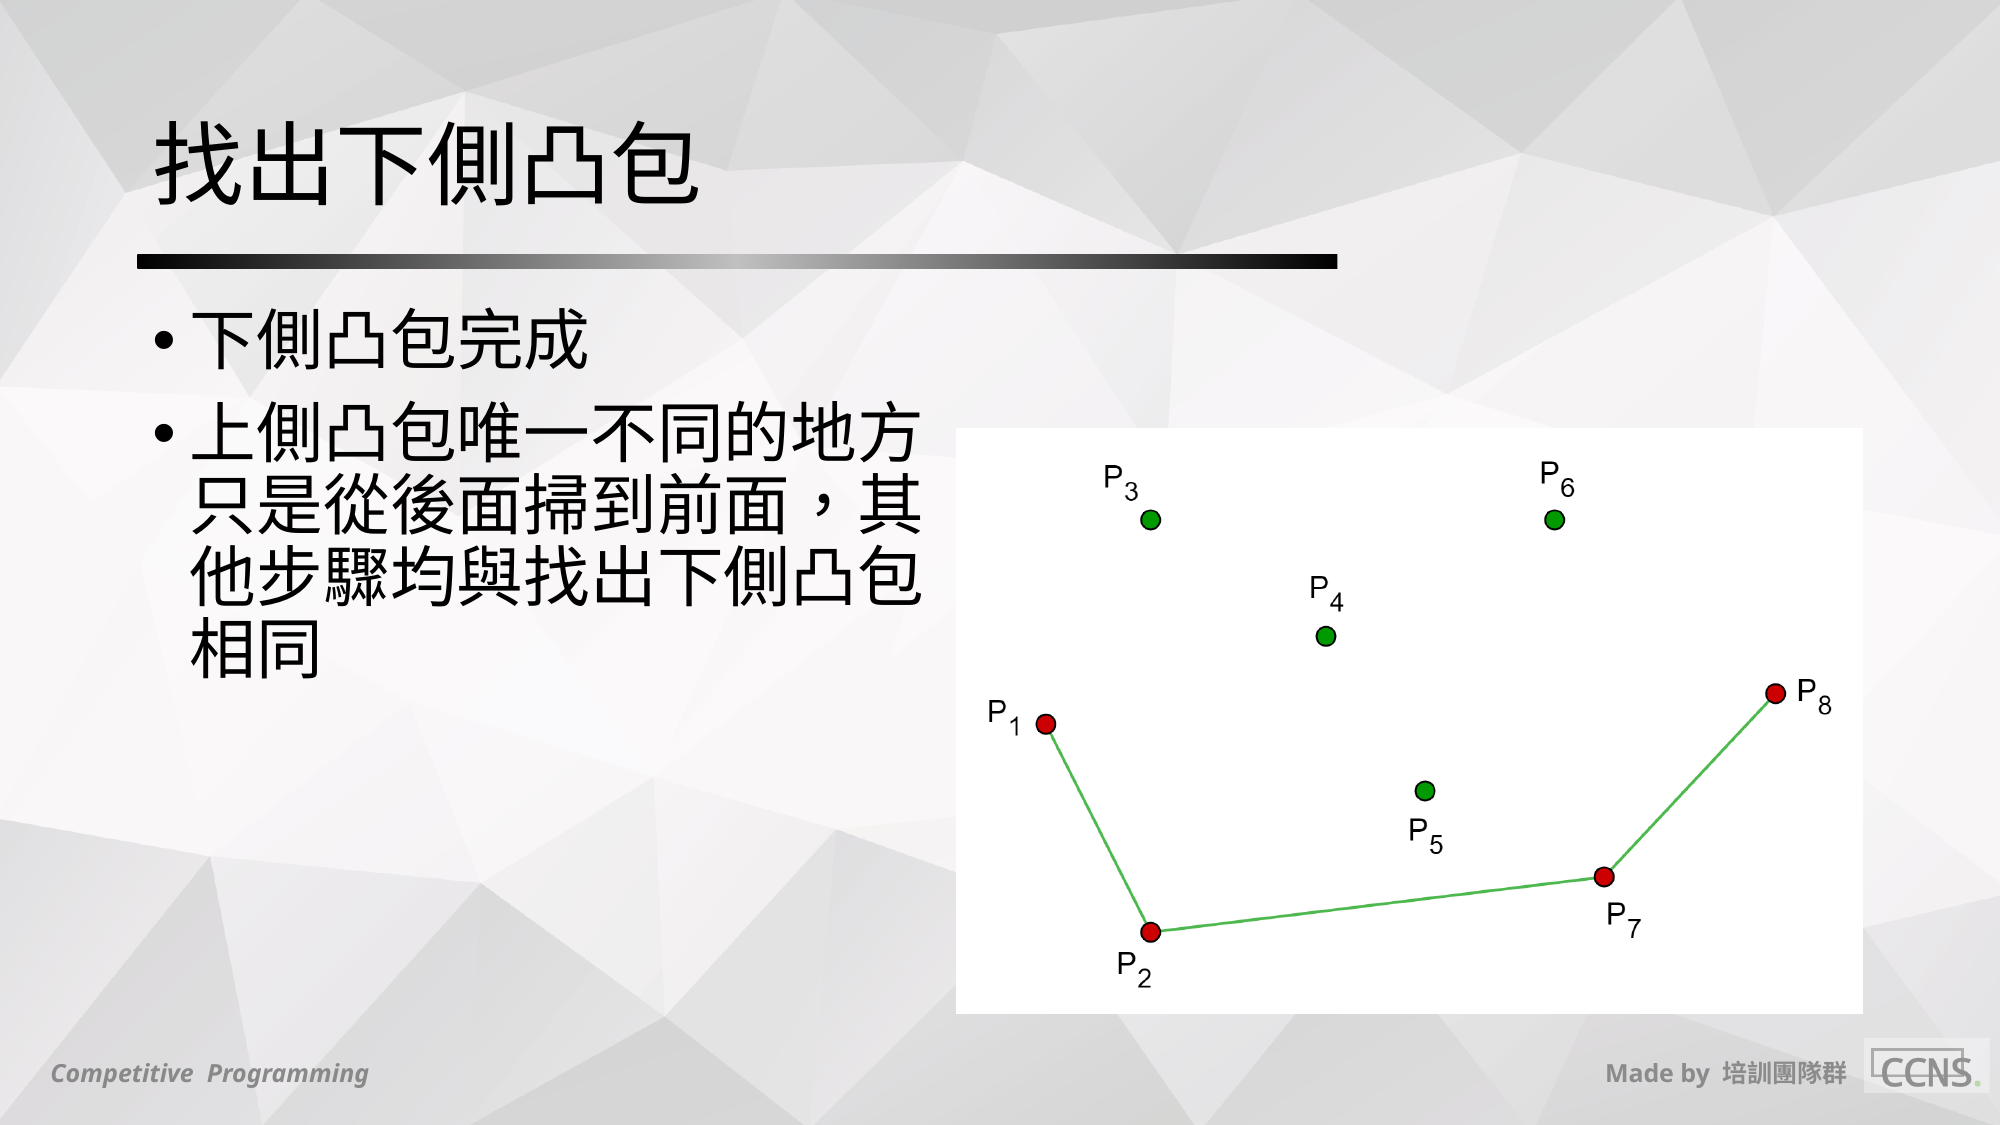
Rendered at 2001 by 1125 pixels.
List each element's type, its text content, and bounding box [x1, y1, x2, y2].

list 下側凸包完成 上側凸包唯一不同的地方 只是從後面掃到前面，其 他步驟均與找出下側凸包 相同 [137, 299, 1863, 1014]
title 找出下側凸包 [137, 59, 1863, 278]
picture [0, 0, 2000, 1125]
